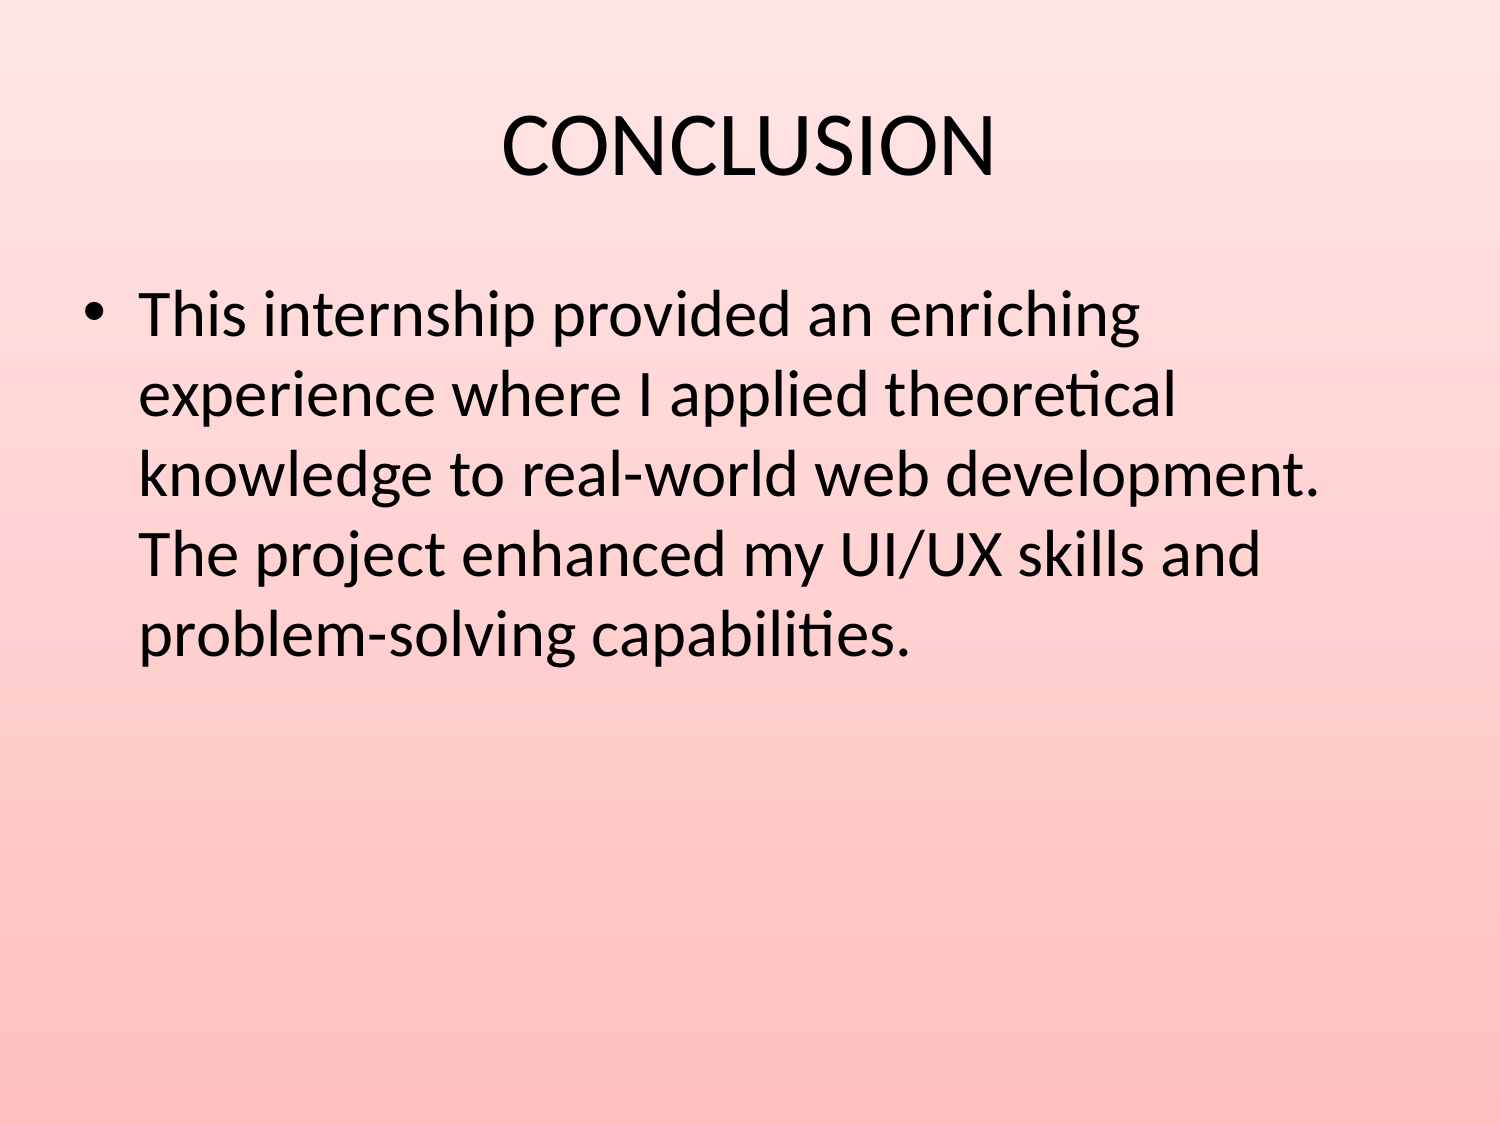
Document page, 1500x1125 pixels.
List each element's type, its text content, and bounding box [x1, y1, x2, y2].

list This internship provided an enriching experience where I applied theoretical knowledge to real-world web development. The project enhanced my UI/UX skills and problem-solving capabilities. [74, 261, 1426, 1006]
title CONCLUSION [74, 44, 1426, 234]
